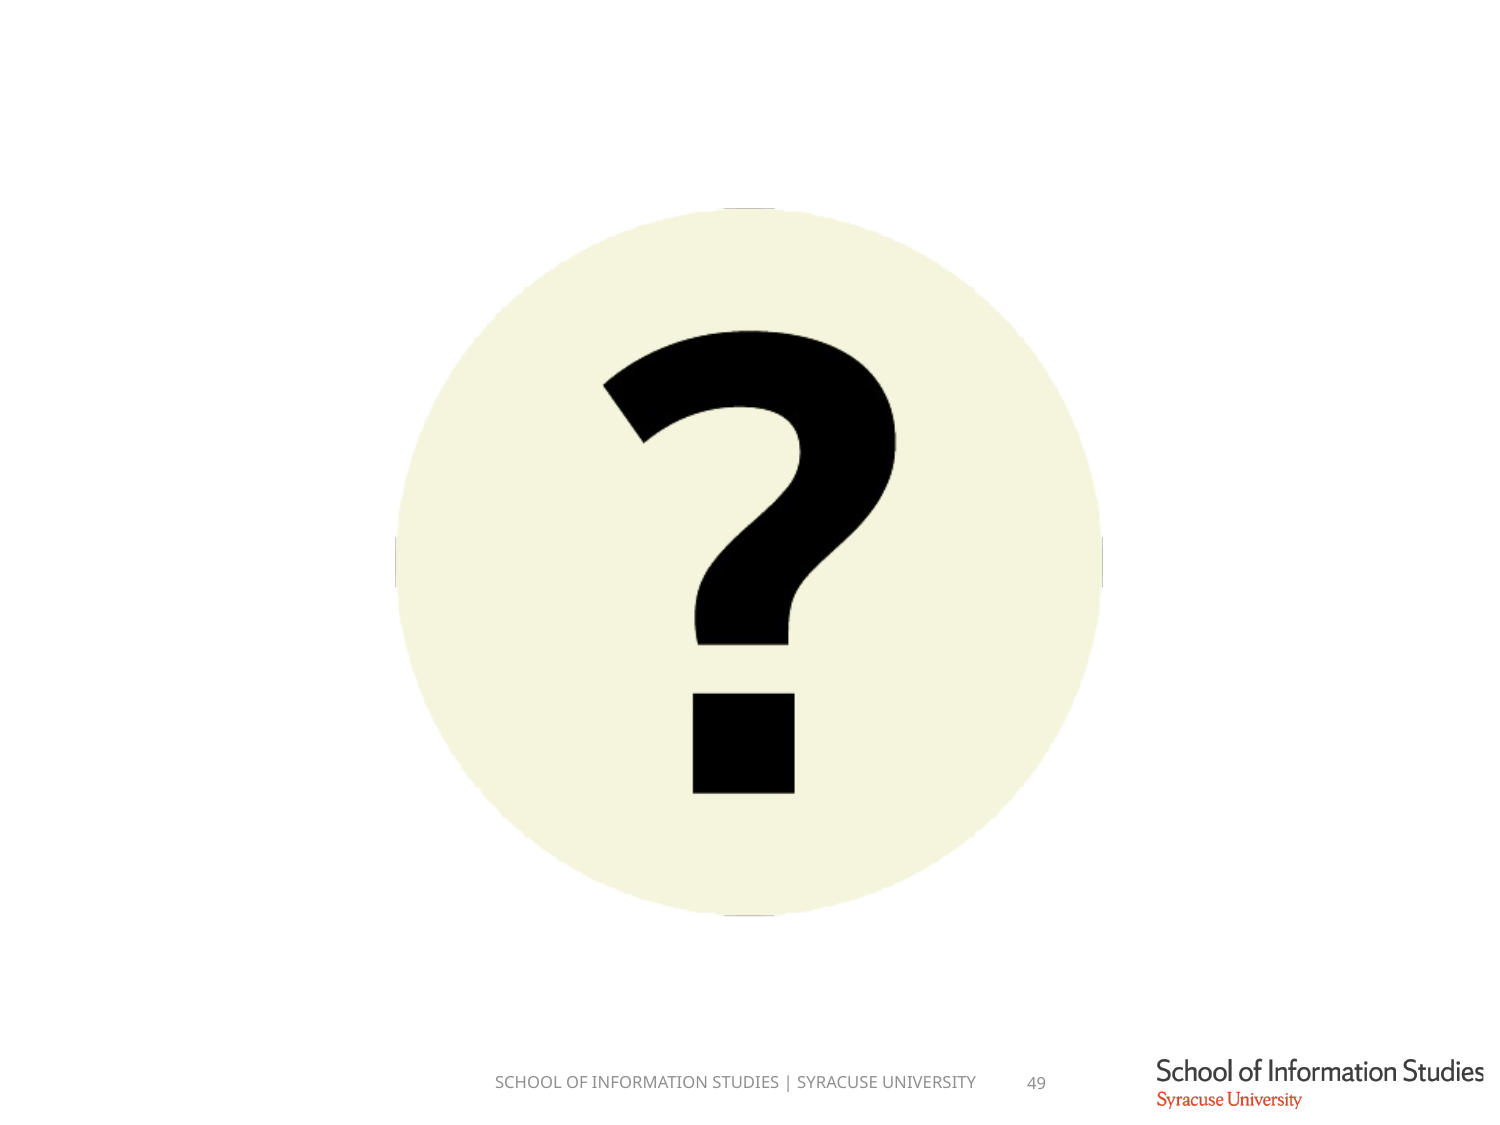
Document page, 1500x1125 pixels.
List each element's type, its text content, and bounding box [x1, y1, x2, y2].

slide_number 49 [1012, 1061, 1149, 1107]
footer School of Information Studies | Syracuse University [283, 1061, 993, 1106]
picture [249, 187, 1250, 938]
